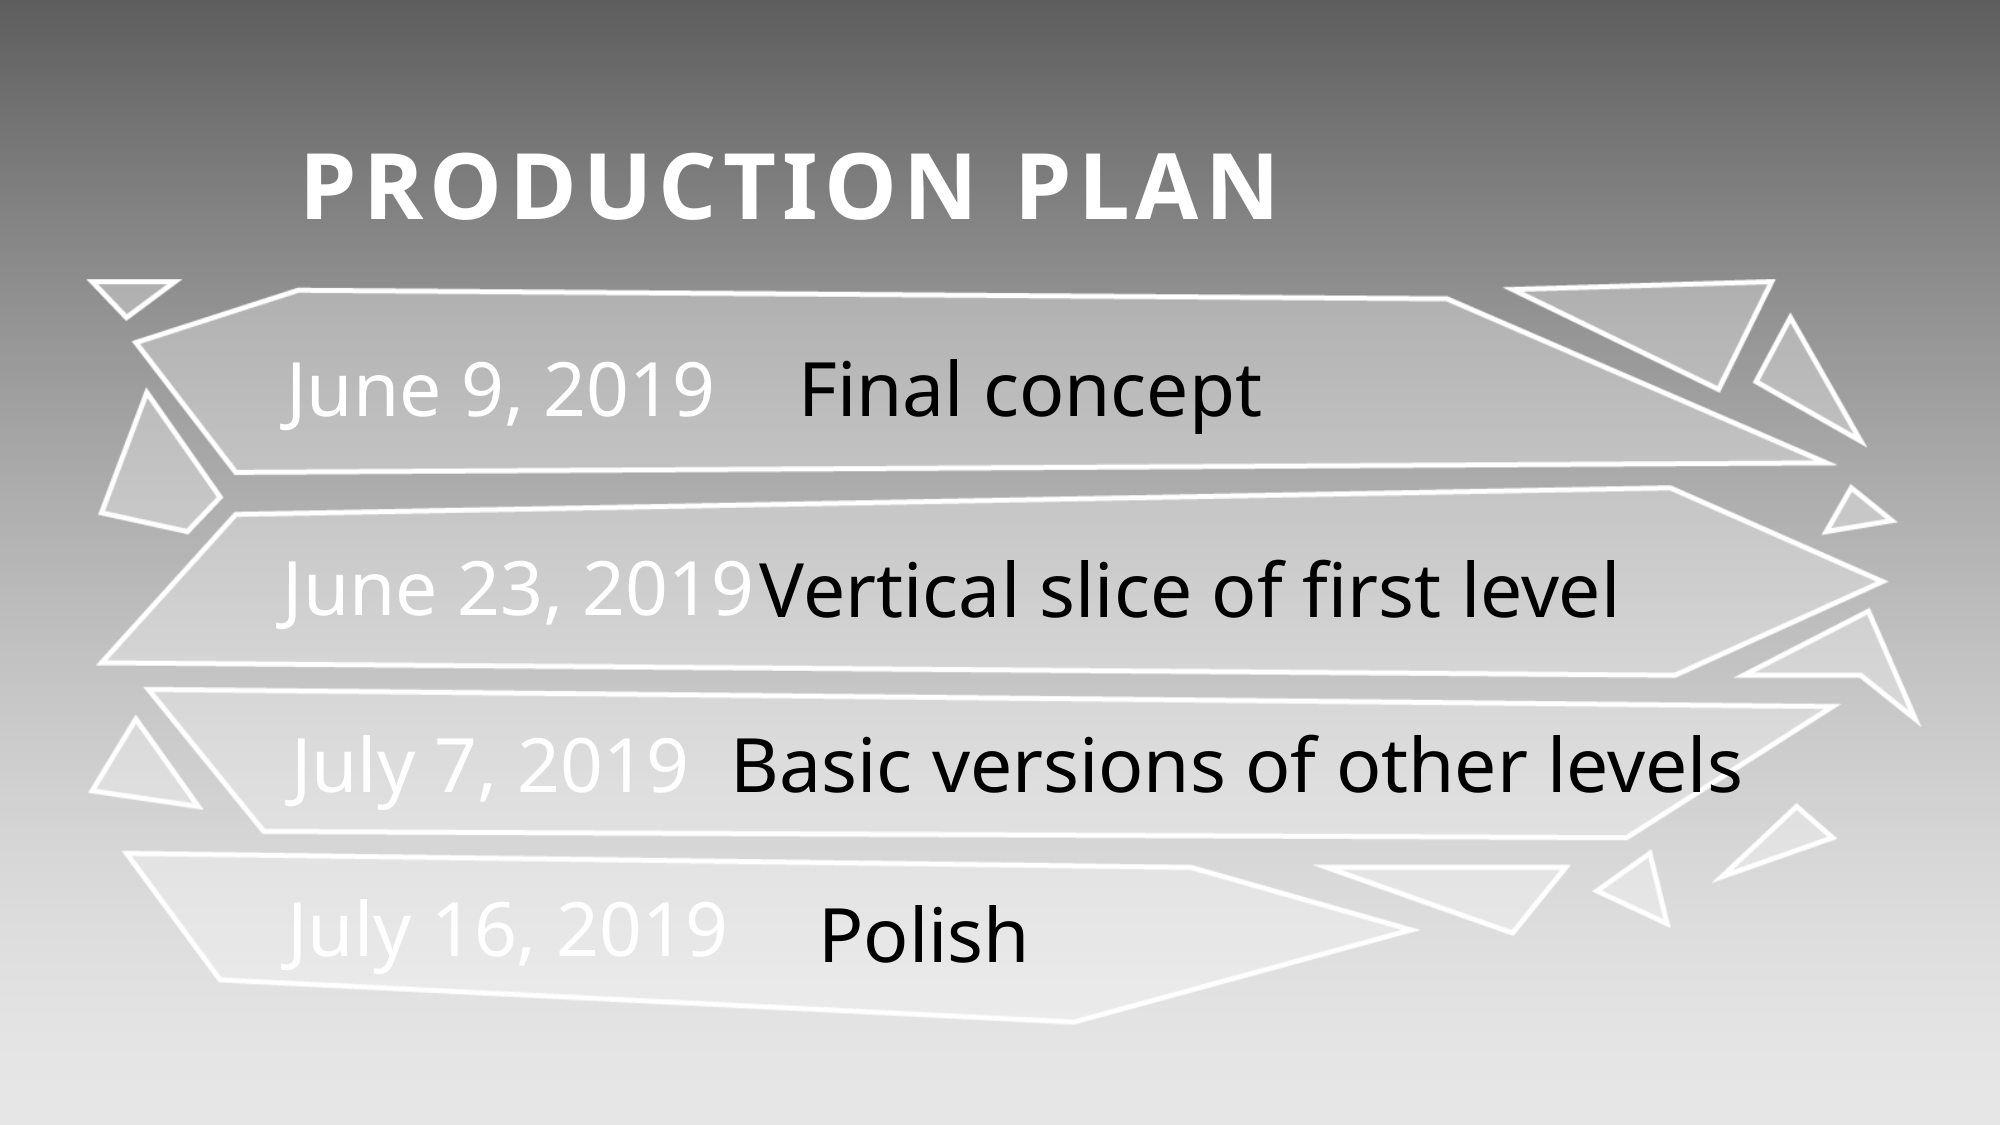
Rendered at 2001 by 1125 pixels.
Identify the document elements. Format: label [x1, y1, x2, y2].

picture [0, 0, 2000, 1125]
text_box [86, 278, 1923, 1026]
